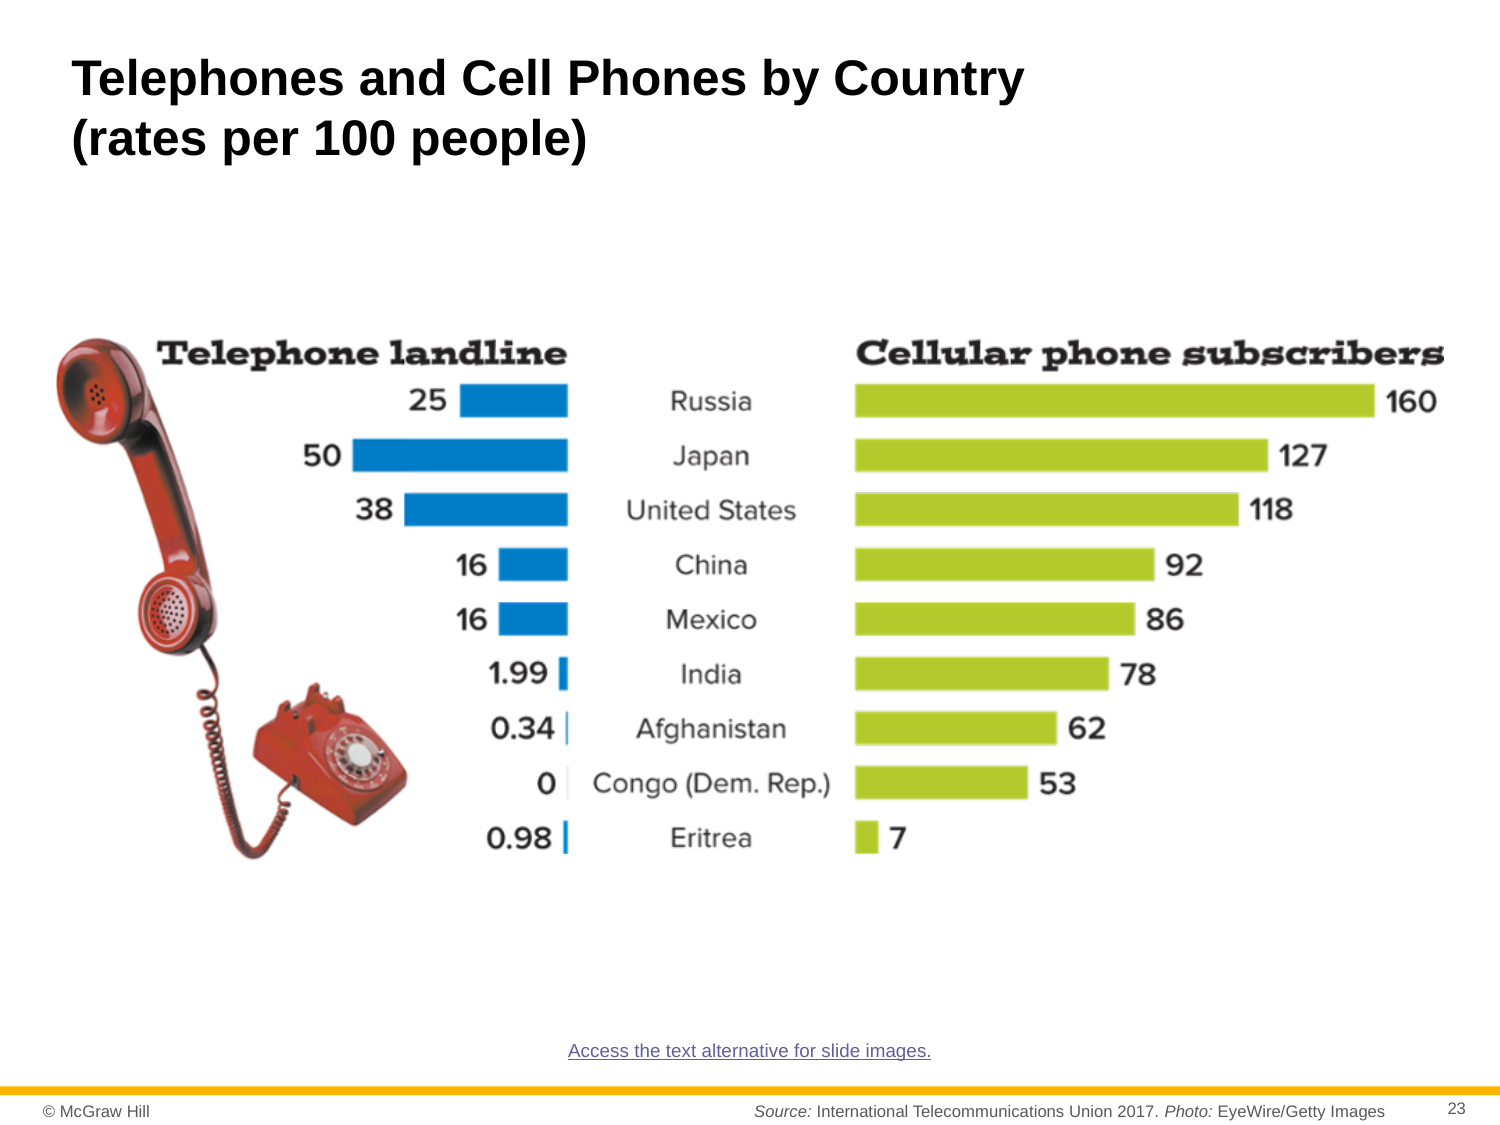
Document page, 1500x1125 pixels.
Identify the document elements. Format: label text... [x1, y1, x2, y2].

title Telephones and Cell Phones by Country (rates per 100 people) [56, 50, 1444, 162]
list Access the text alternative for slide images. [525, 1037, 975, 1069]
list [56, 252, 1444, 947]
list Source: International Telecommunications Union 2017. Photo: EyeWire/Getty Images [256, 1096, 1401, 1125]
